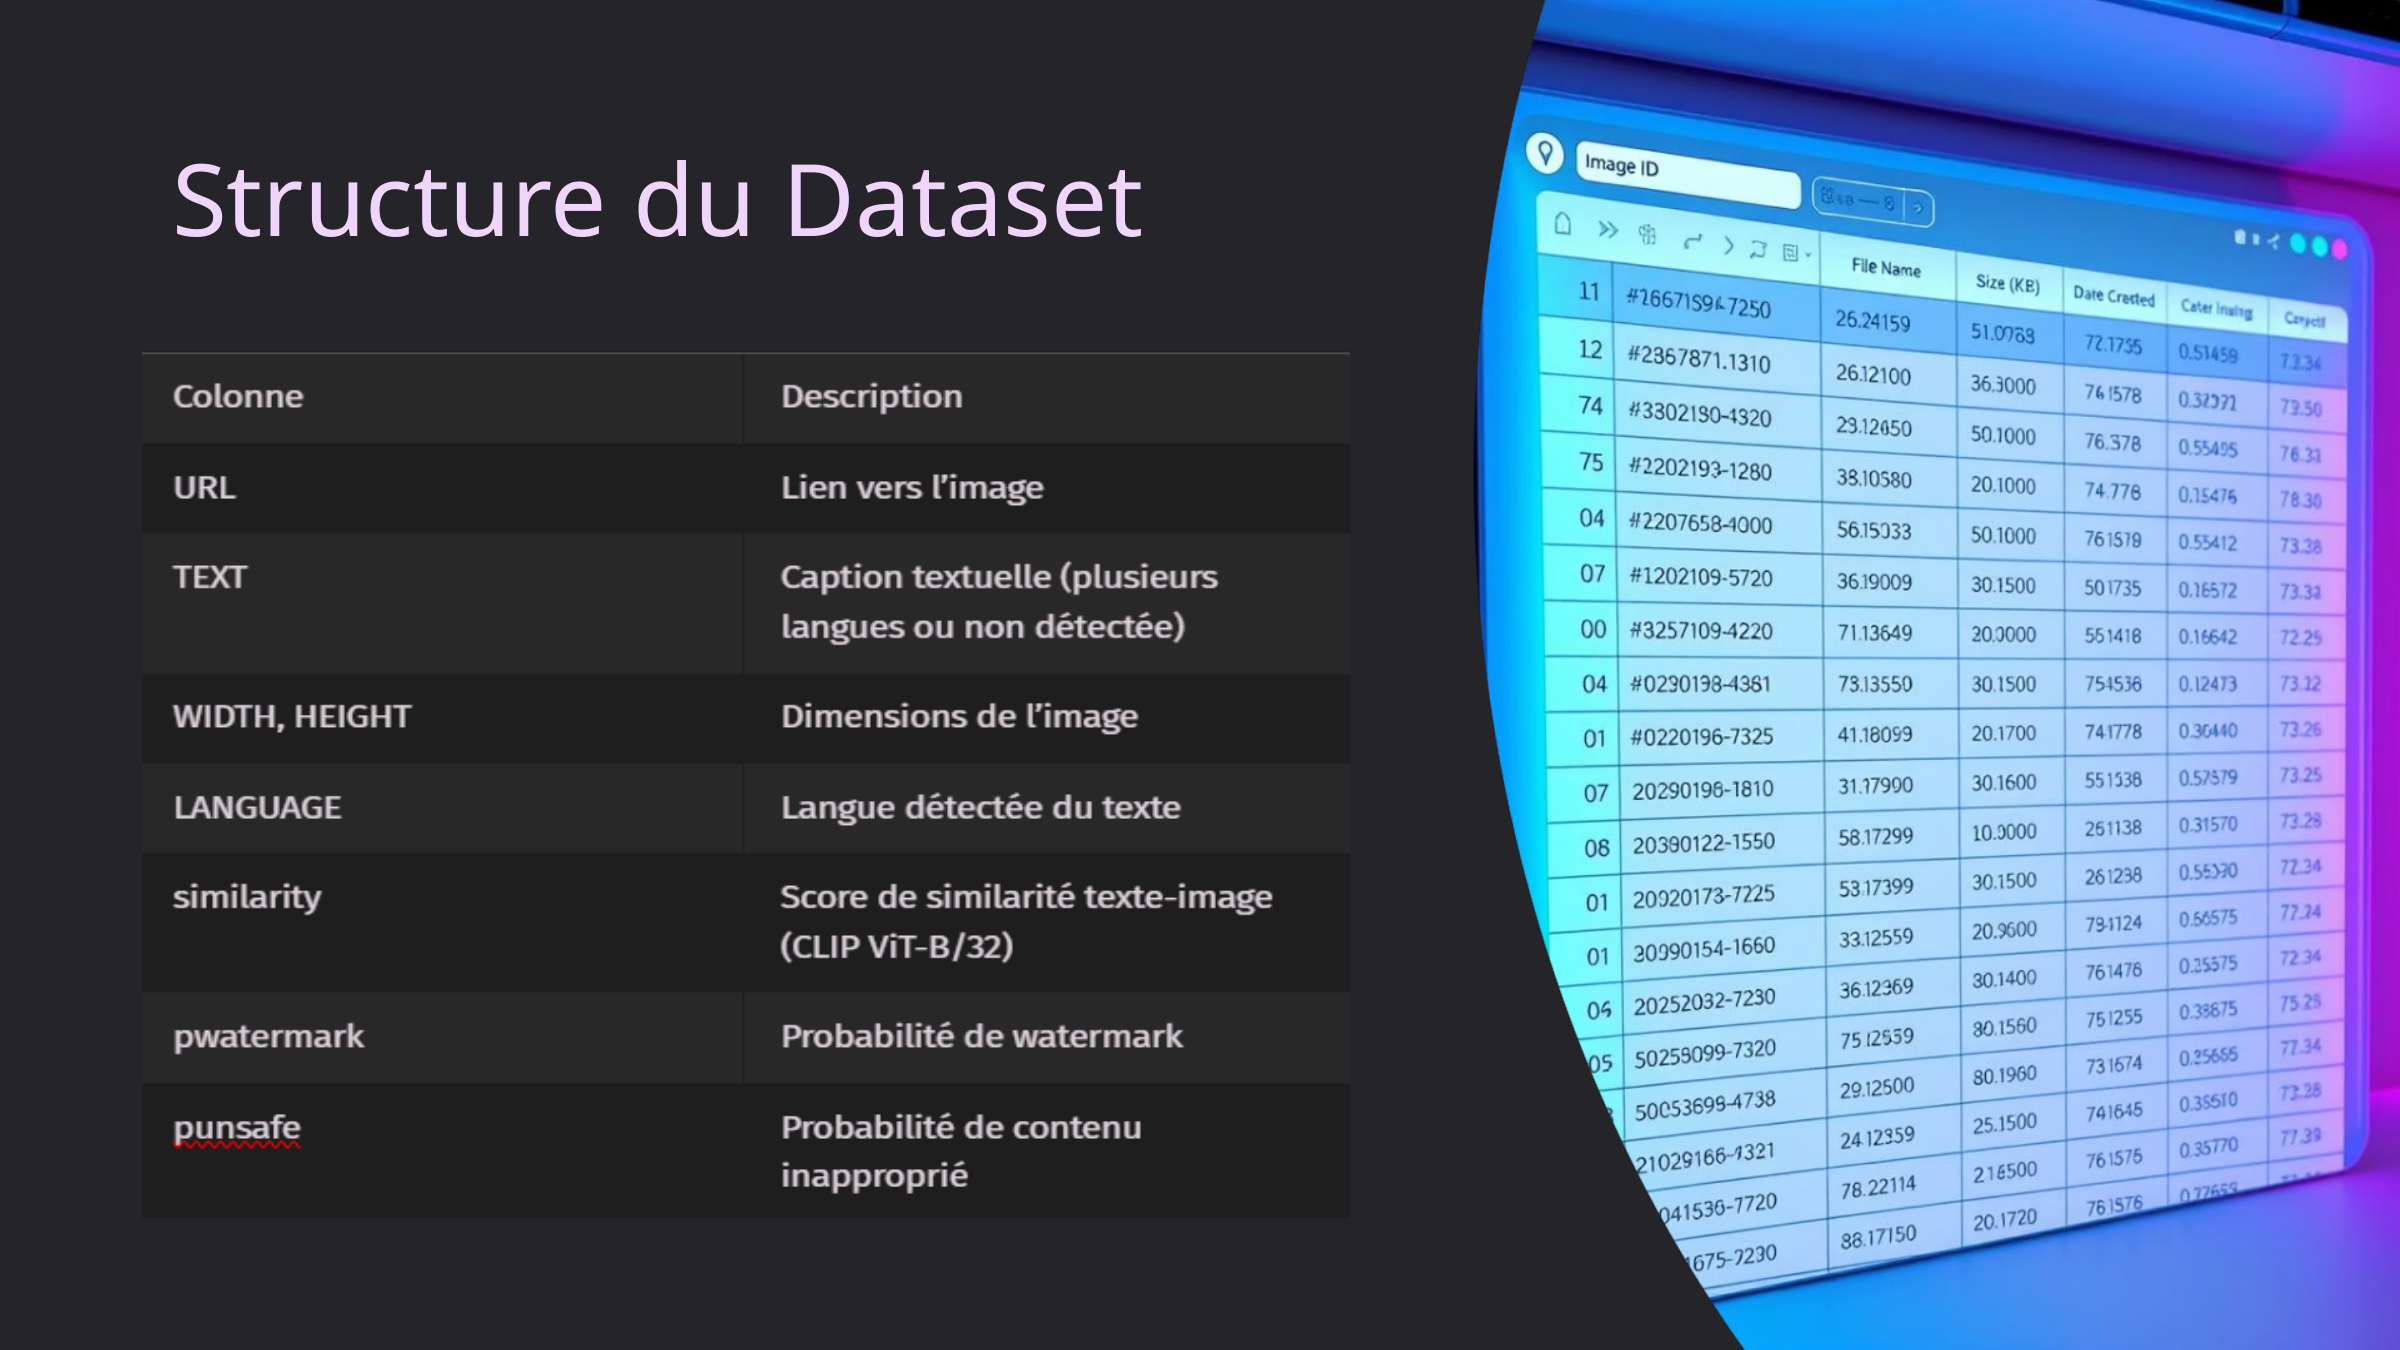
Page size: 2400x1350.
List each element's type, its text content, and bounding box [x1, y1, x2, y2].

picture [142, 351, 1350, 1218]
text_box Structure du Dataset [172, 140, 1454, 257]
picture [1454, 0, 2400, 1350]
